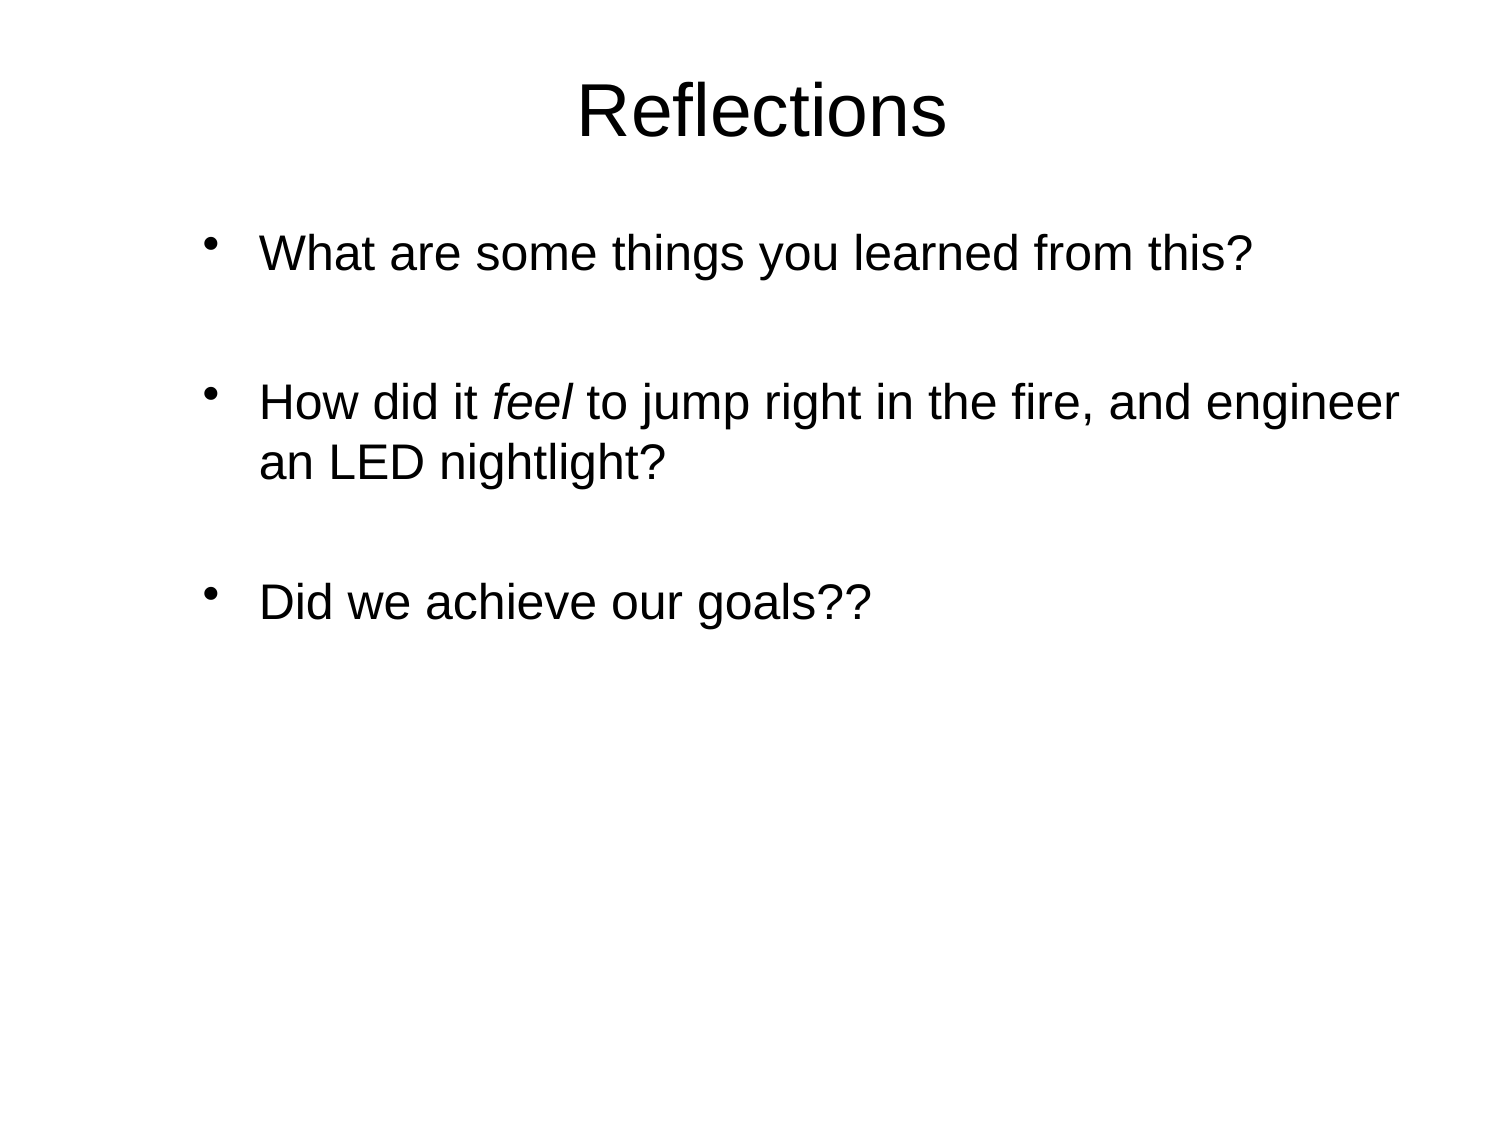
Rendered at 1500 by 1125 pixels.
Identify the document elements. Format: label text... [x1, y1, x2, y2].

title Reflections [125, 12, 1400, 200]
list What are some things you learned from this? How did it feel to jump right in the fire, and engineer an LED nightlight? Did we achieve our goals?? [187, 212, 1463, 1000]
